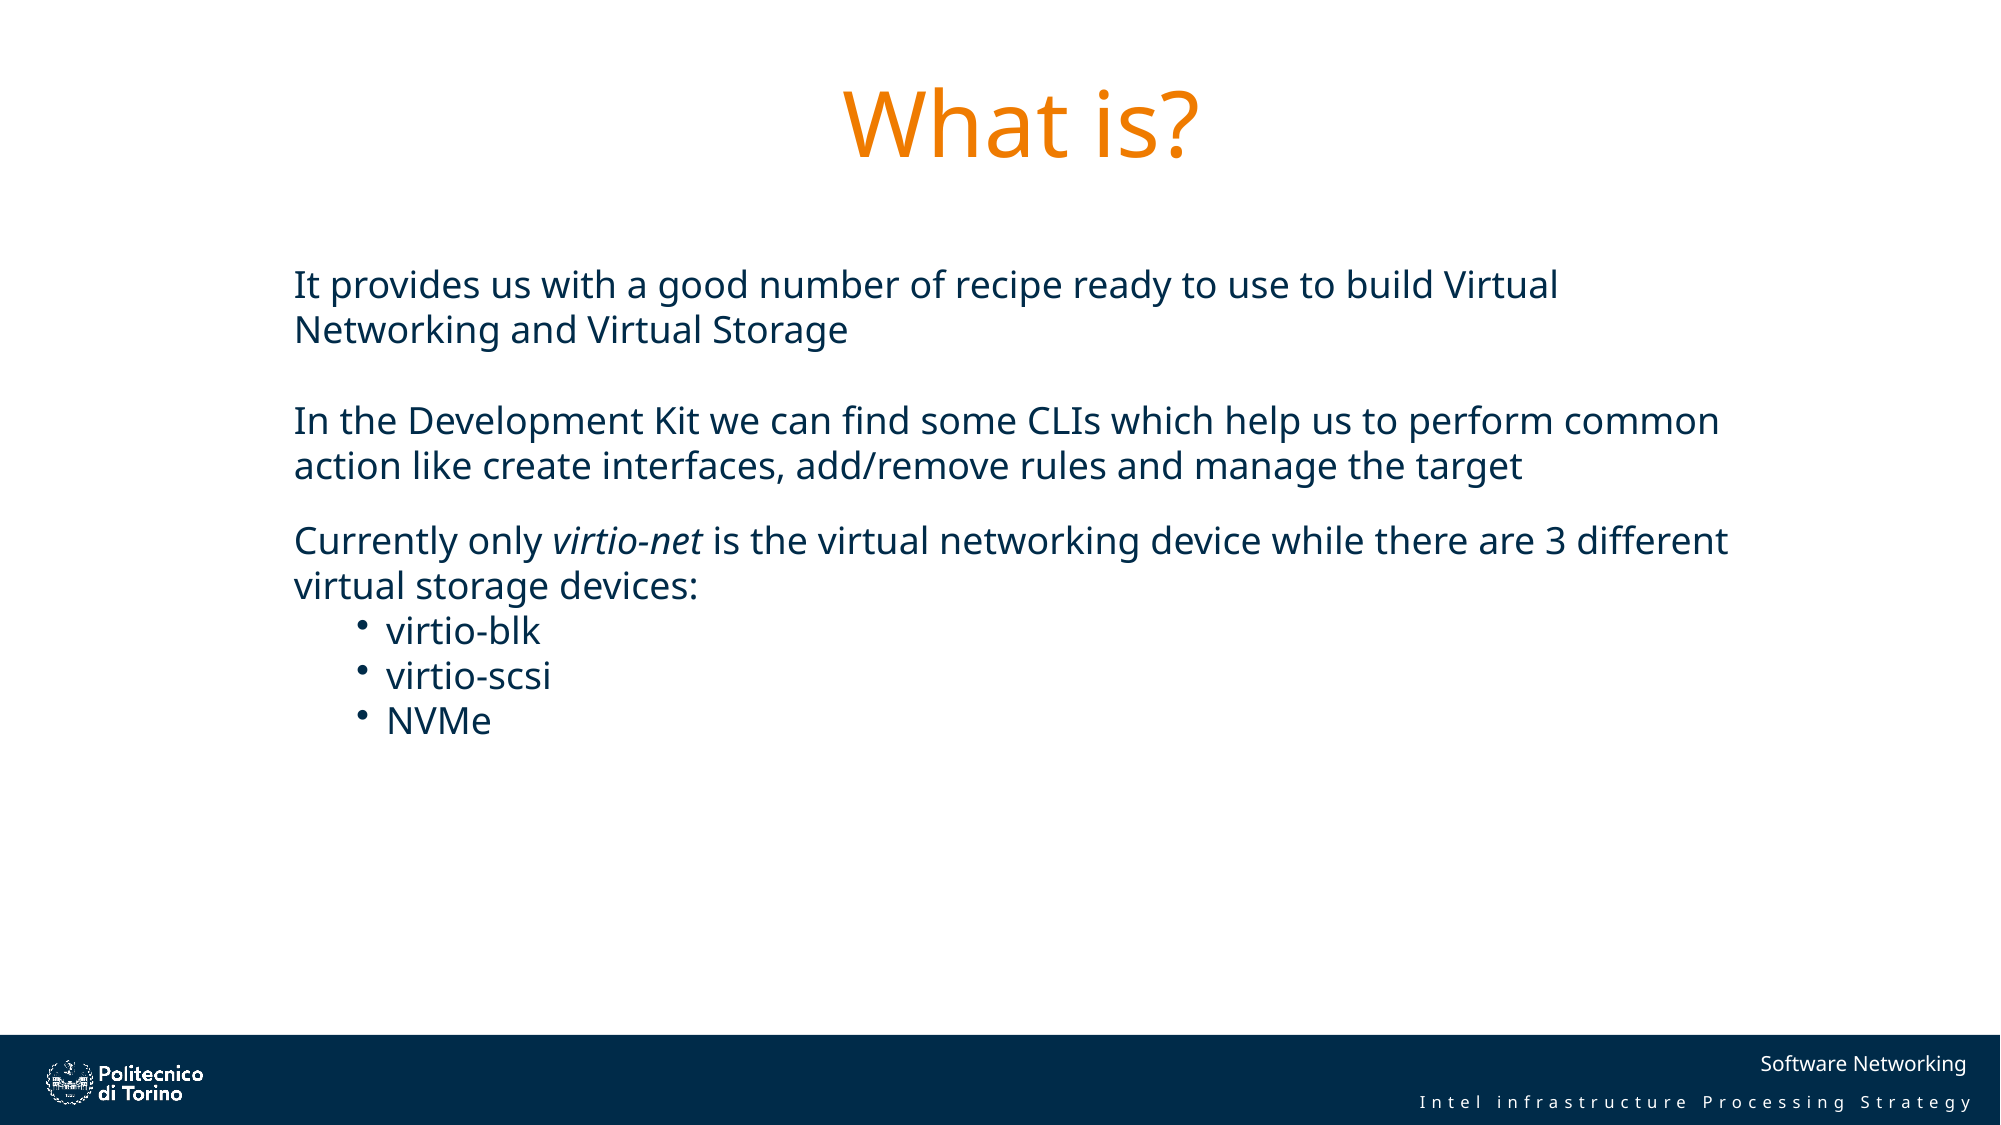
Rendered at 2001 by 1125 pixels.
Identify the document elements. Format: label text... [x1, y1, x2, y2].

title What is? [42, 70, 2000, 225]
list Intel infrastructure Processing Strategy [591, 1083, 1979, 1121]
text_box Currently only virtio-net is the virtual networking device while there are 3 different virtual storage devices: virtio-blk virtio-scsi NVMe [286, 509, 1757, 750]
list Software Networking [592, 1043, 1975, 1083]
text_box In the Development Kit we can find some CLIs which help us to perform common action like create interfaces, add/remove rules and manage the target [286, 389, 1757, 495]
text_box It provides us with a good number of recipe ready to use to build Virtual Networking and Virtual Storage [286, 254, 1757, 359]
picture [46, 1060, 203, 1105]
